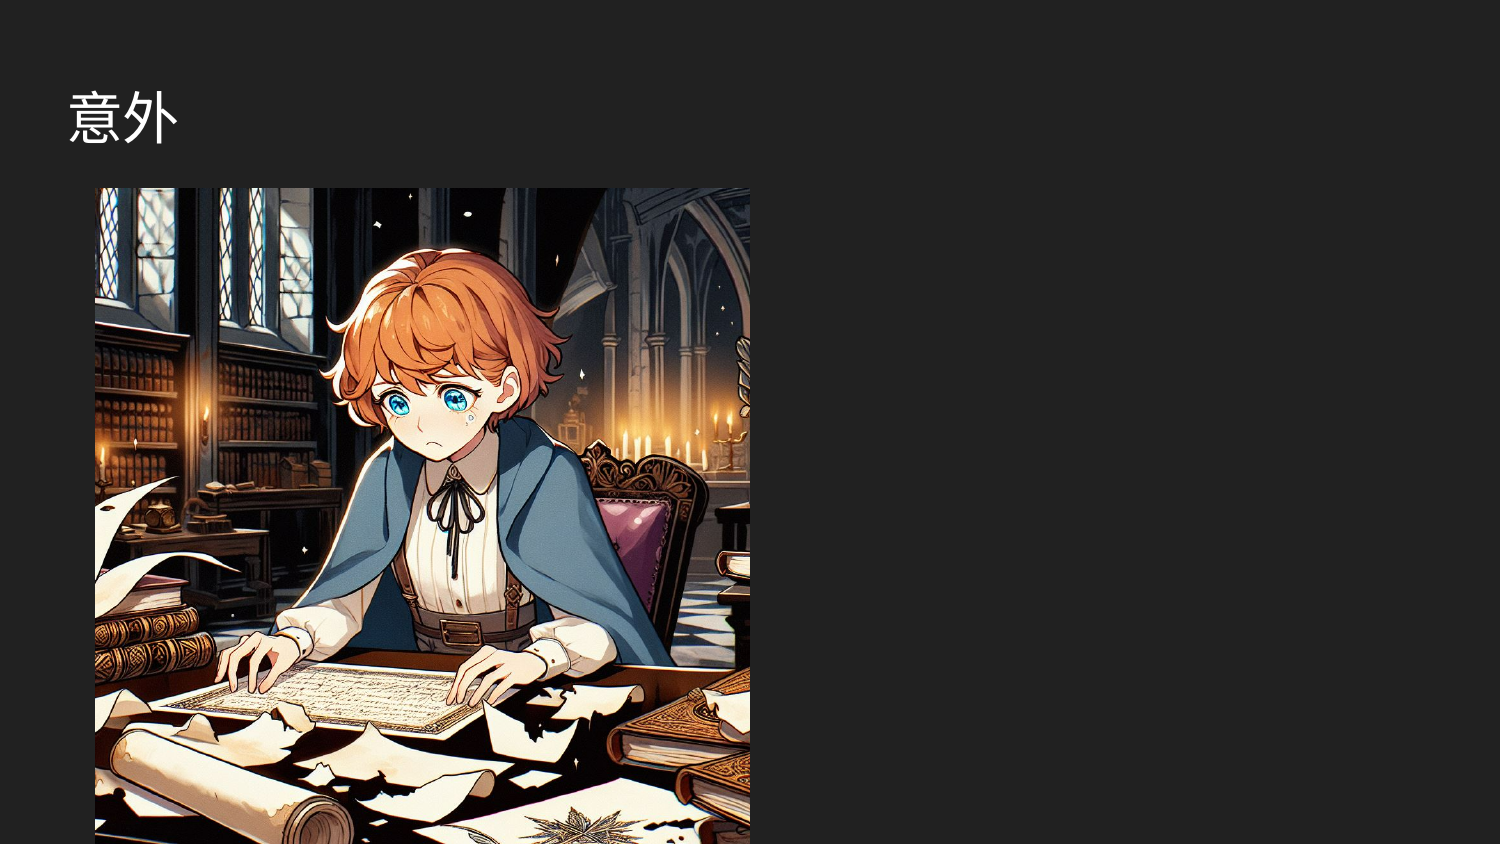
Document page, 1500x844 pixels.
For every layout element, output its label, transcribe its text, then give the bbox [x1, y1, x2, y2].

title 意外 [51, 72, 1449, 167]
picture [94, 188, 751, 844]
